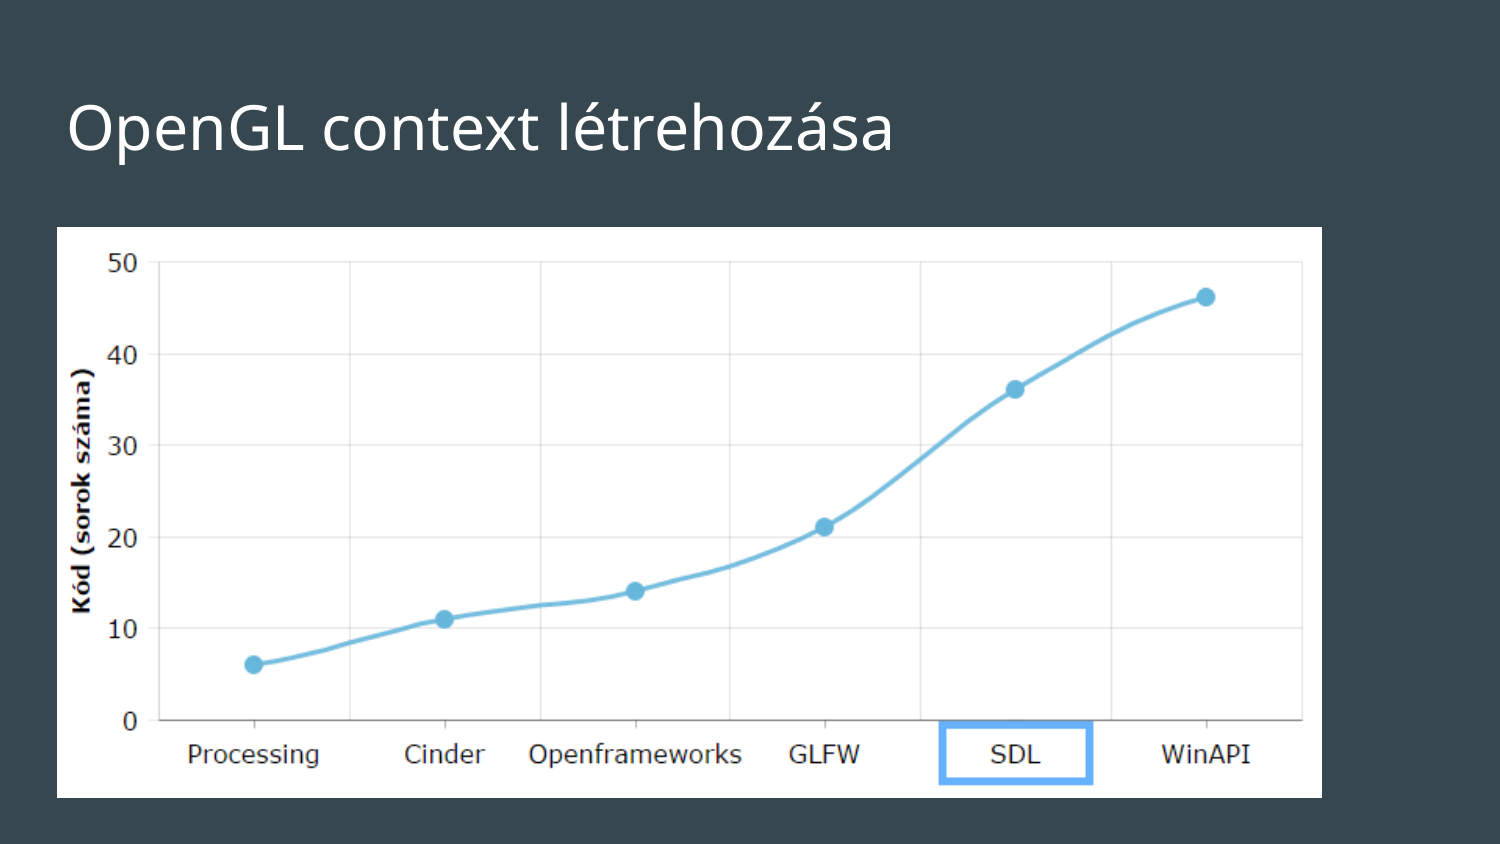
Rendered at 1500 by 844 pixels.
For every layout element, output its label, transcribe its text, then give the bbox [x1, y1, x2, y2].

picture [57, 227, 1323, 799]
title OpenGL context létrehozása [51, 72, 1449, 167]
